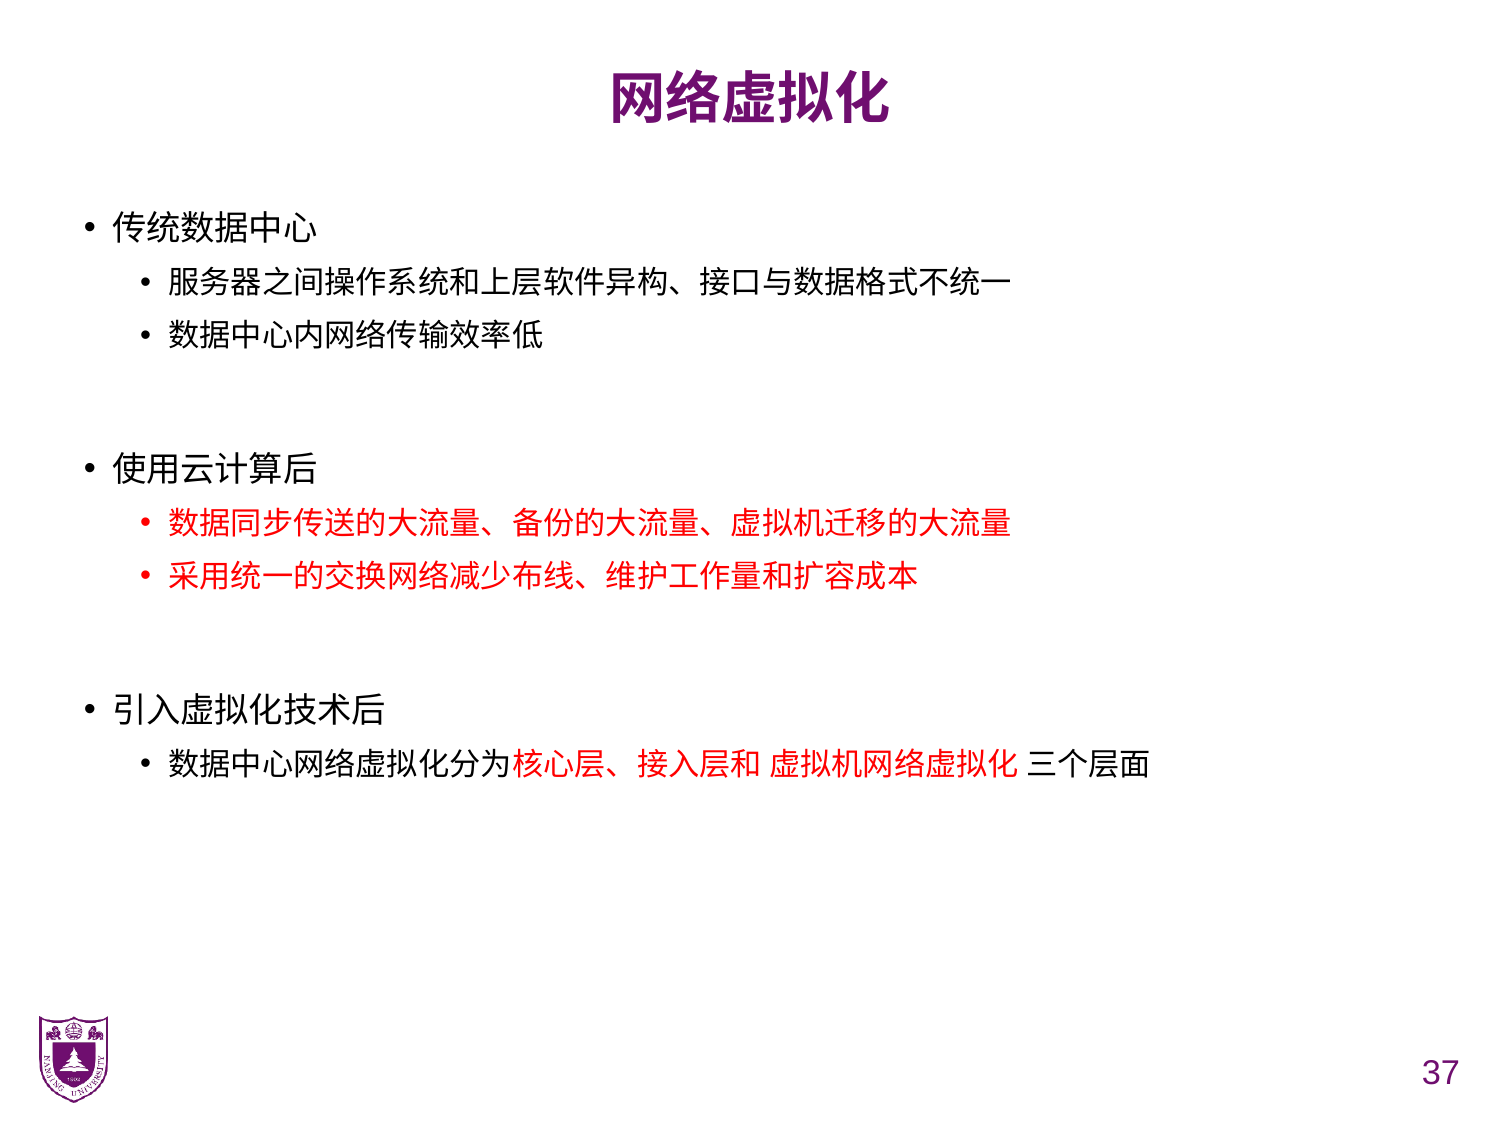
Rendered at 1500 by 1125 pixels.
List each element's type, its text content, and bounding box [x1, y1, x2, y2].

picture [39, 1016, 108, 1103]
list 传统数据中心 服务器之间操作系统和上层软件异构、接口与数据格式不统一 数据中心内网络传输效率低 使用云计算后 数据同步传送的大流量、备份的大流量、虚拟机迁移的大流量 采用统一的交换网络减少布线、维护工作量和扩容成本 引入虚拟化技术后 数据中心网络虚拟化分为核心层、接入层和 虚拟机网络虚拟化 三个层面 [68, 194, 1431, 1046]
title 网络虚拟化 [68, 47, 1431, 154]
slide_number 37 [1370, 1047, 1475, 1095]
